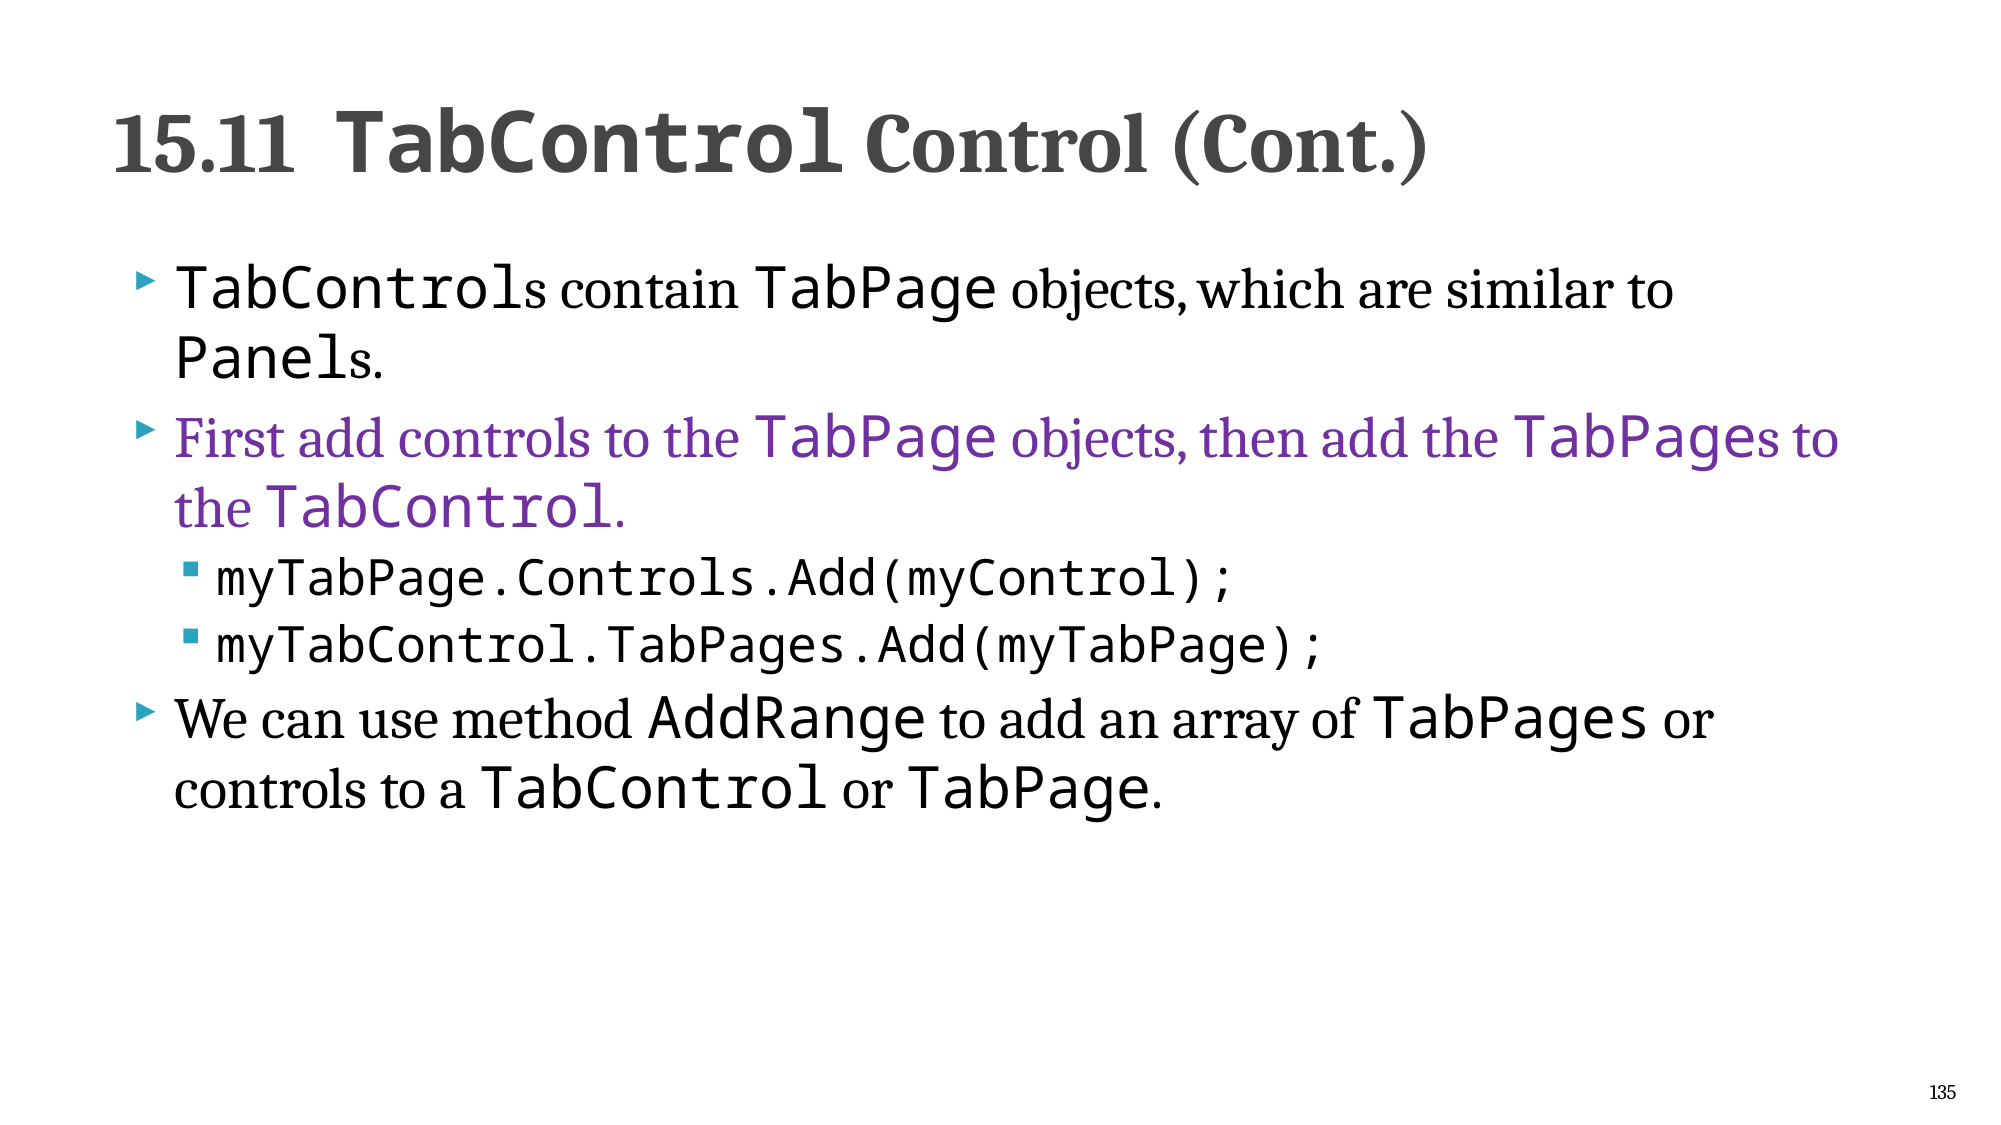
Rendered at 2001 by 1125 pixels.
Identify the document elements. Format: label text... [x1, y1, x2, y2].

title 15.11 TabControl Control (Cont.) [99, 45, 1900, 233]
slide_number 135 [1891, 1051, 1972, 1112]
list TabControls contain TabPage objects, which are similar to Panels. First add controls to the TabPage objects, then add the TabPages to the TabControl. myTabPage.Controls.Add(myControl); myTabControl.TabPages.Add(myTabPage); We can use method AddRange to add an array of TabPages or controls to a TabControl or TabPage. [99, 242, 1900, 986]
